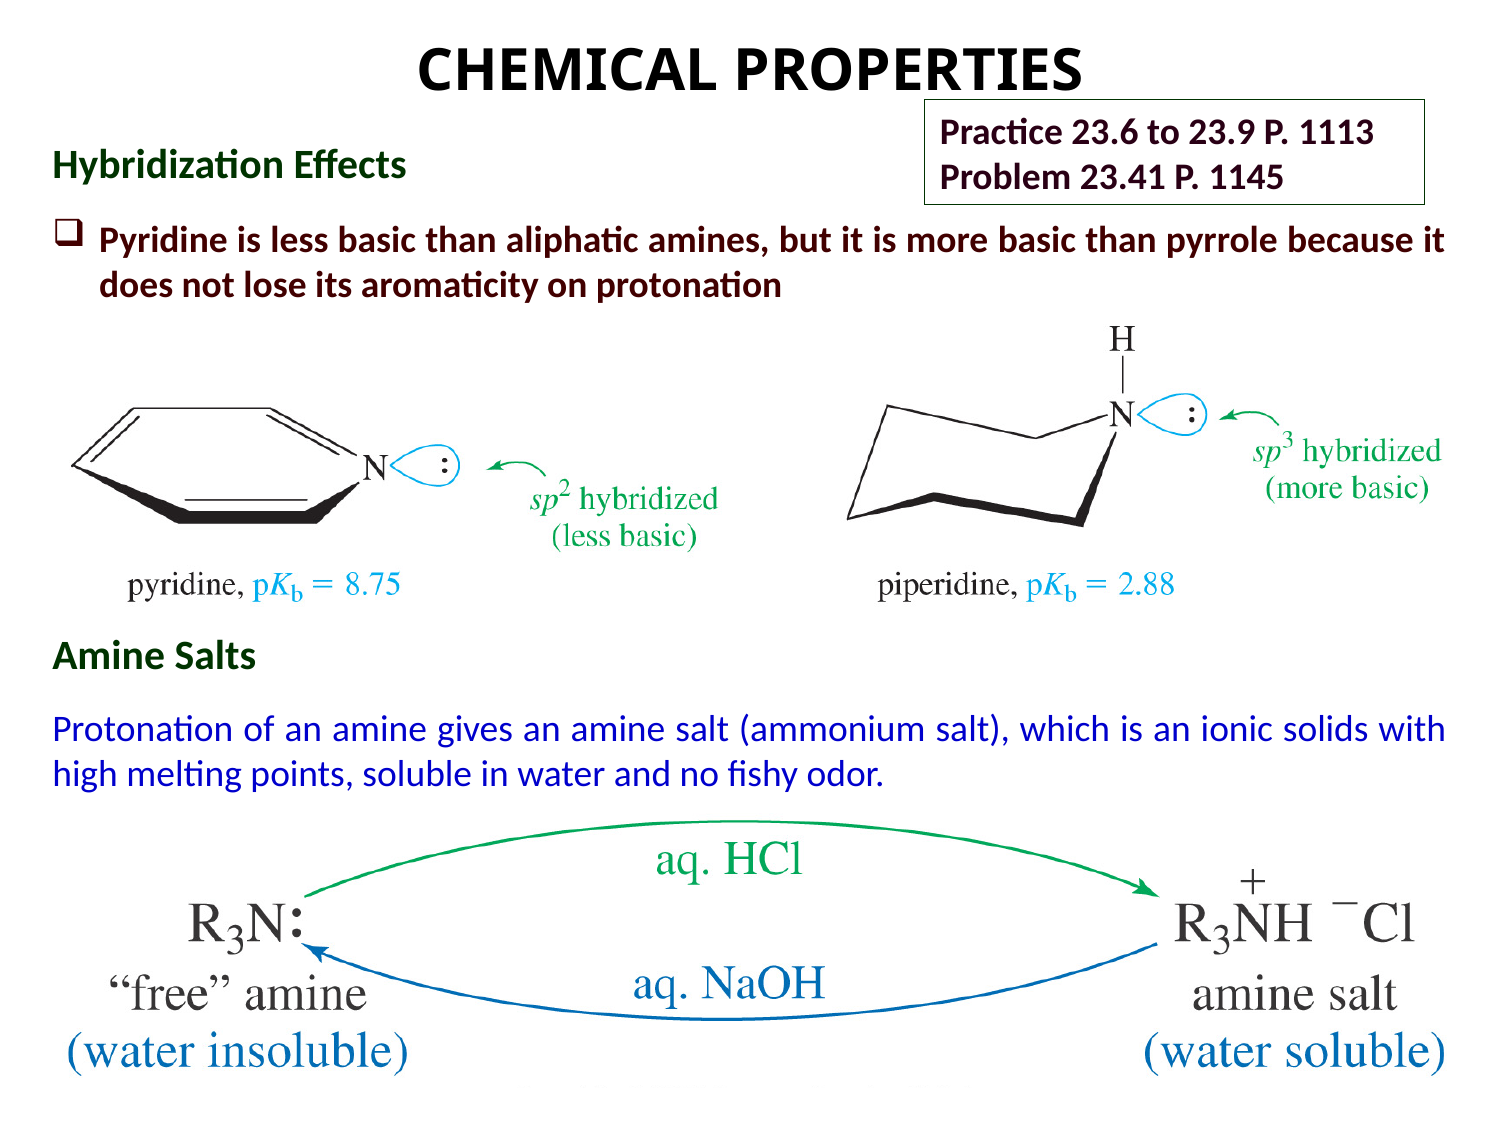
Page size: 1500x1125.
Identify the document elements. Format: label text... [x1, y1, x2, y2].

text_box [62, 316, 1451, 1088]
text_box Practice 23.6 to 23.9 P. 1113 Problem 23.41 P. 1145 [924, 99, 1425, 205]
text_box CHEMICAL PROPERTIES Hybridization Effects Pyridine is less basic than aliphatic amines, but it is more basic than pyrrole because it does not lose its aromaticity on protonation Amine Salts Protonation of an amine gives an amine salt (ammonium salt), which is an ionic solids with high melting points, soluble in water and no fishy odor. [37, 24, 1463, 802]
